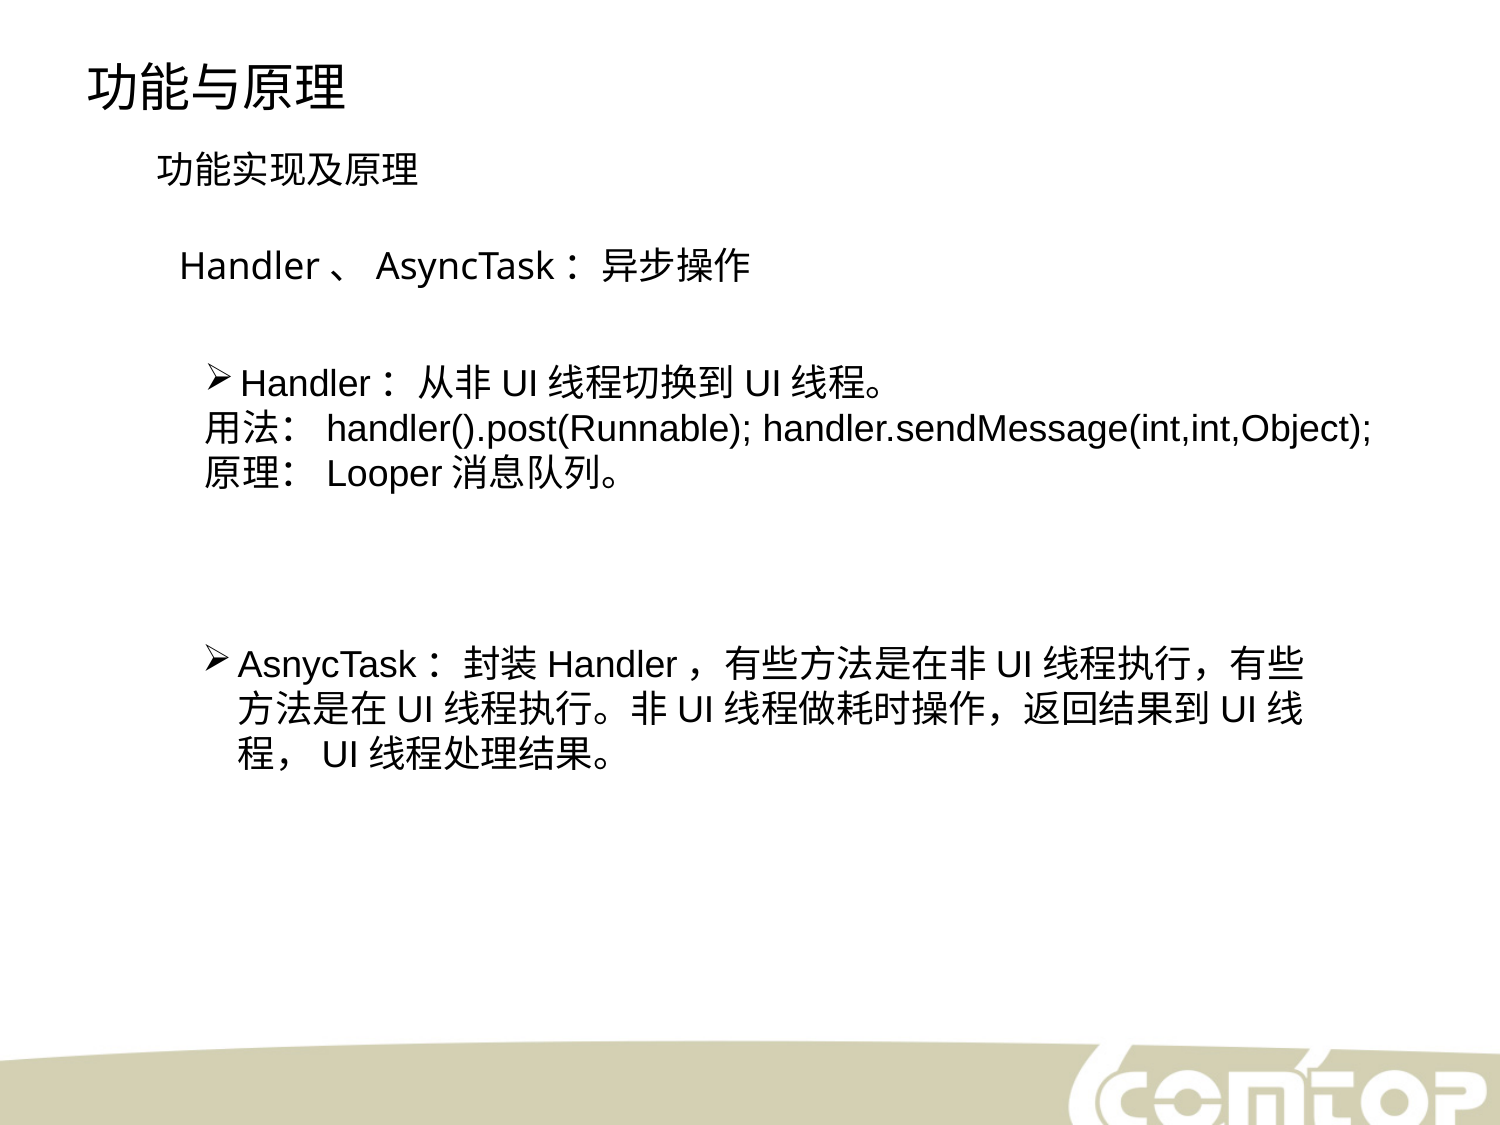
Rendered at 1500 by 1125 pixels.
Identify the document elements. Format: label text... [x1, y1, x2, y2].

text_box Handler：从非UI线程切换到UI线程。 用法：handler().post(Runnable); handler.sendMessage(int,int,Object); 原理：Looper消息队列。 [189, 351, 1388, 502]
picture [0, 0, 1500, 1125]
text_box Handler、AsyncTask：异步操作 [164, 234, 1407, 385]
text_box 功能与原理 [72, 46, 362, 125]
text_box 功能实现及原理 [142, 138, 435, 199]
text_box AsnycTask：封装Handler，有些方法是在非UI线程执行，有些方法是在UI线程执行。非UI线程做耗时操作，返回结果到UI线程，UI线程处理结果。 [187, 632, 1348, 783]
